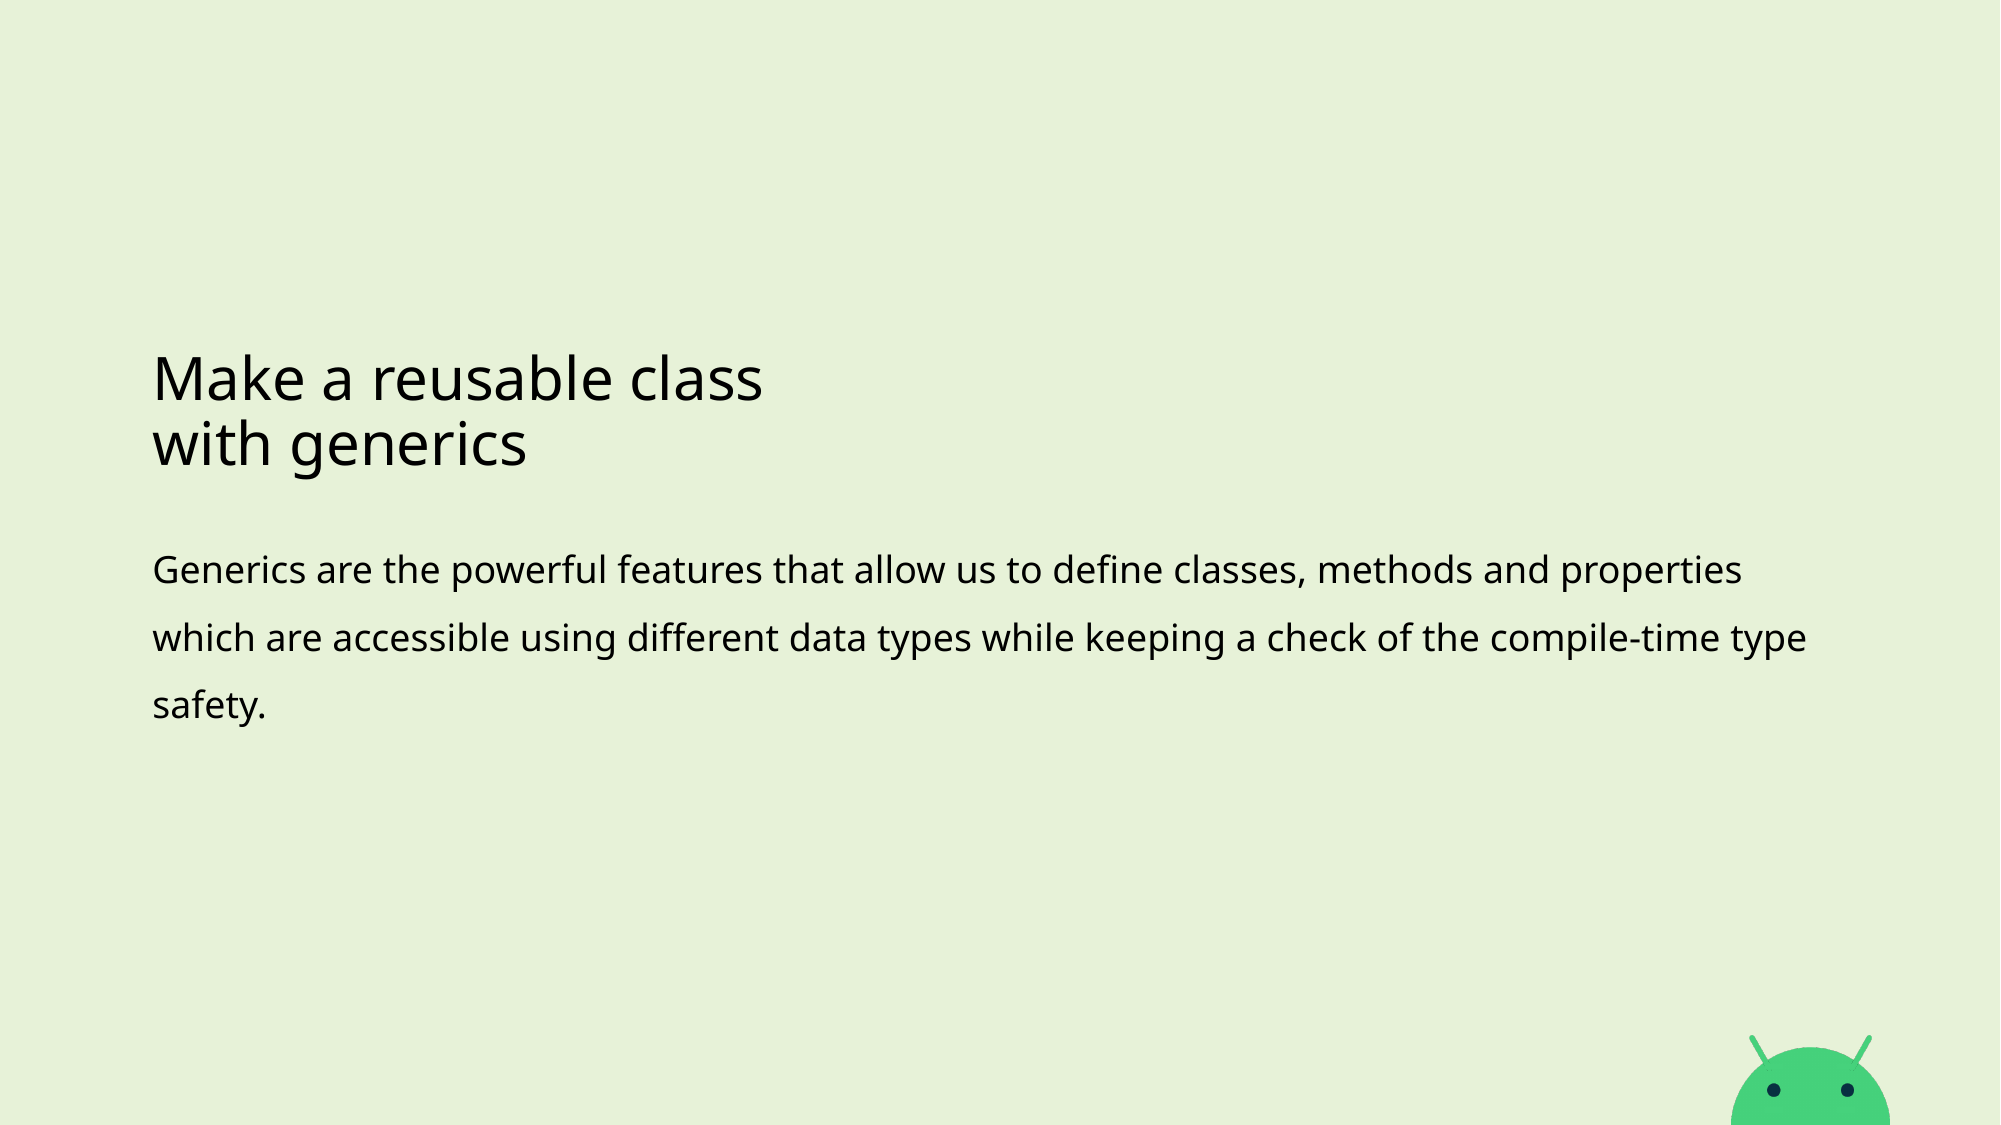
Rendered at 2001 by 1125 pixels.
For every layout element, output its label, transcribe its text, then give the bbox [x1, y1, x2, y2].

title Make a reusable class with generics [137, 341, 804, 487]
list Generics are the powerful features that allow us to define classes, methods and properties which are accessible using different data types while keeping a check of the compile-time type safety. [137, 516, 1863, 738]
picture [1731, 1035, 1890, 1120]
text_box [1730, 1118, 1891, 1125]
